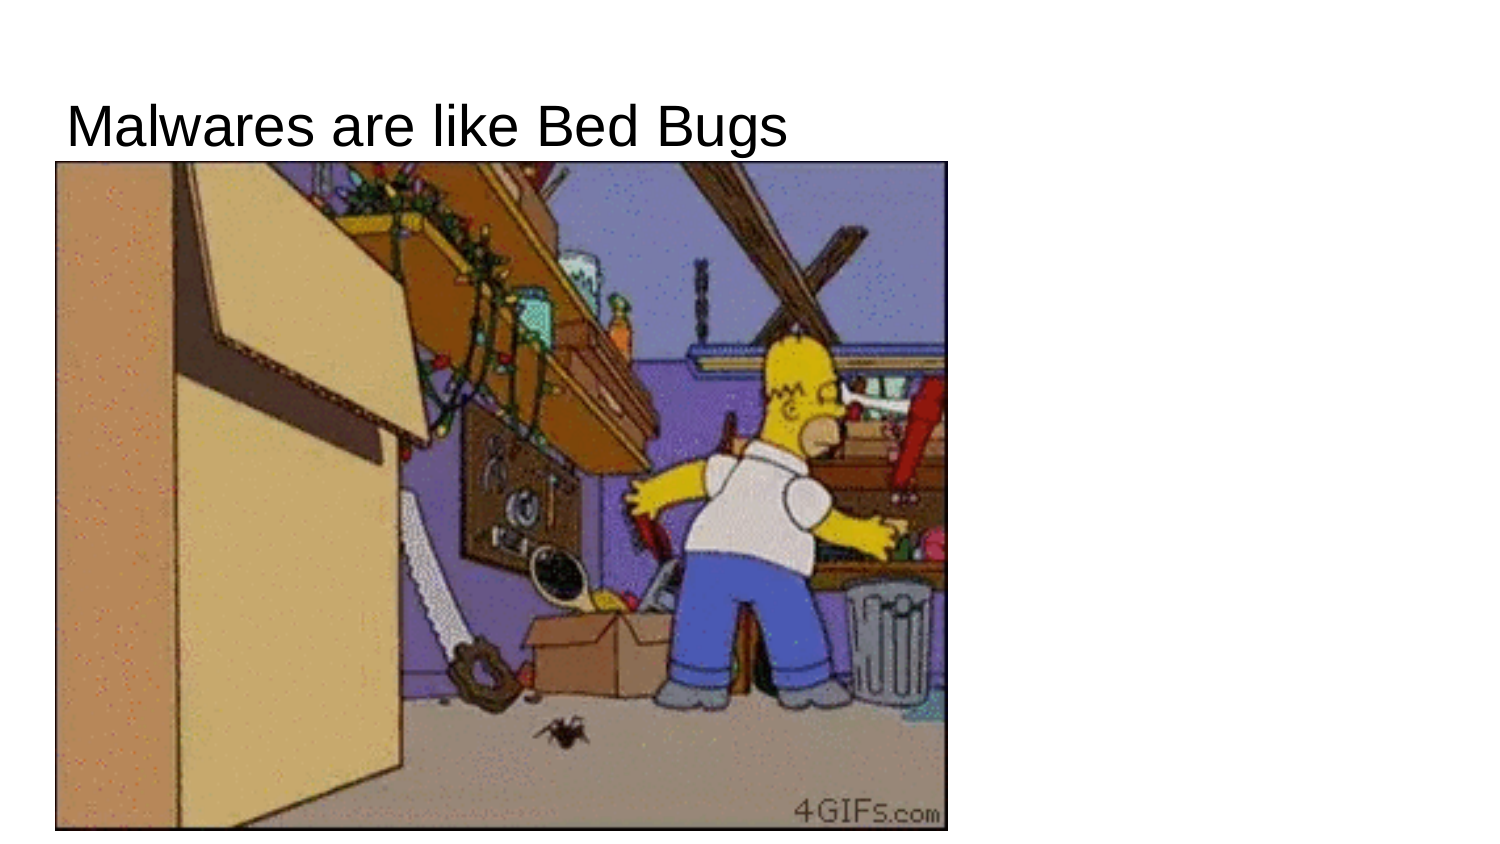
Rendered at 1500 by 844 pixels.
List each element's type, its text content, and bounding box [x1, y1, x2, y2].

picture [55, 160, 949, 831]
title Malwares are like Bed Bugs [51, 72, 1449, 167]
